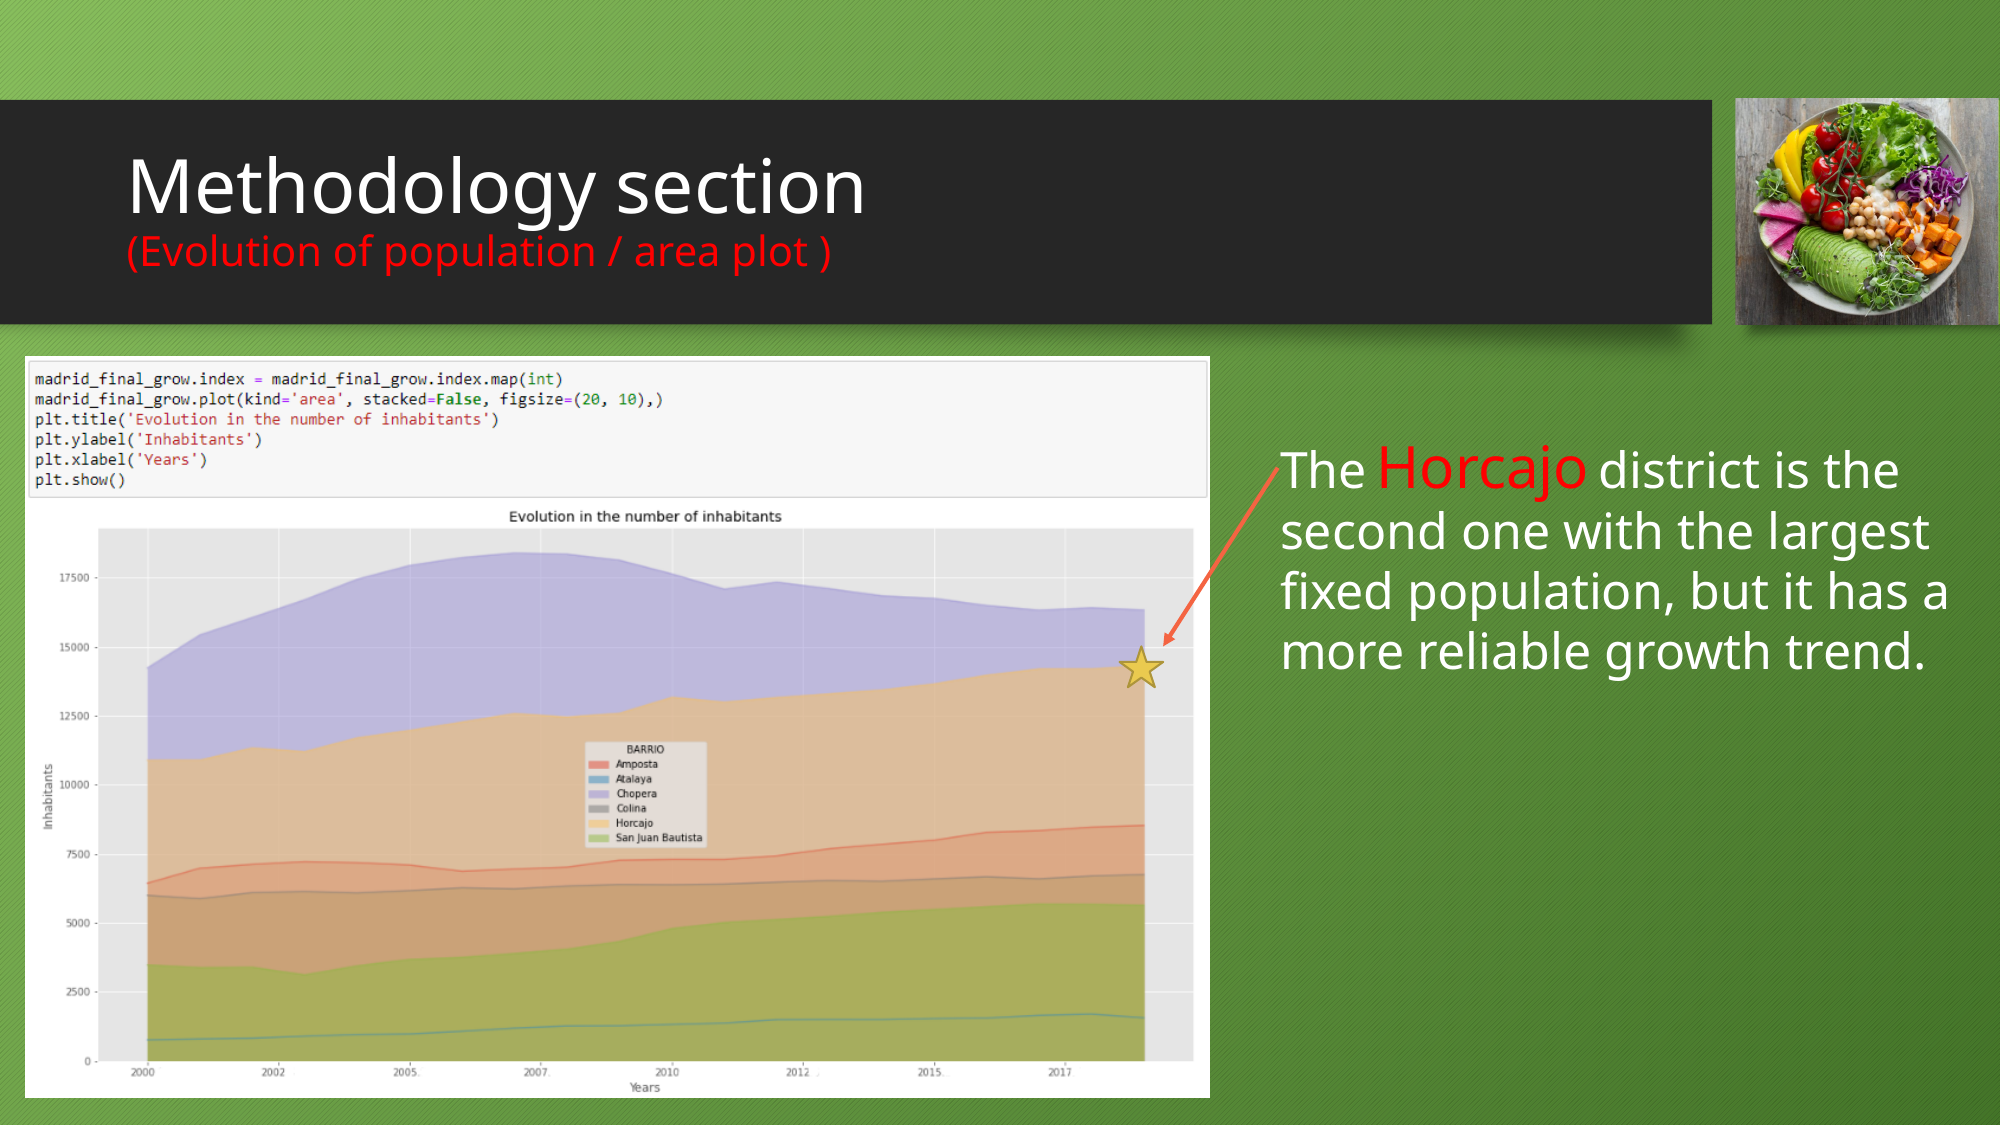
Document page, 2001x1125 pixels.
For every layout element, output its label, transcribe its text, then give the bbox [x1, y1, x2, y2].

picture [1735, 98, 2000, 347]
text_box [1162, 467, 1278, 647]
title Methodology section (Evolution of population / area plot ) [111, 123, 1689, 301]
text_box The Horcajo district is the second one with the largest fixed population, but it has a more reliable growth trend. [1265, 422, 1979, 688]
picture [0, 325, 1713, 1099]
